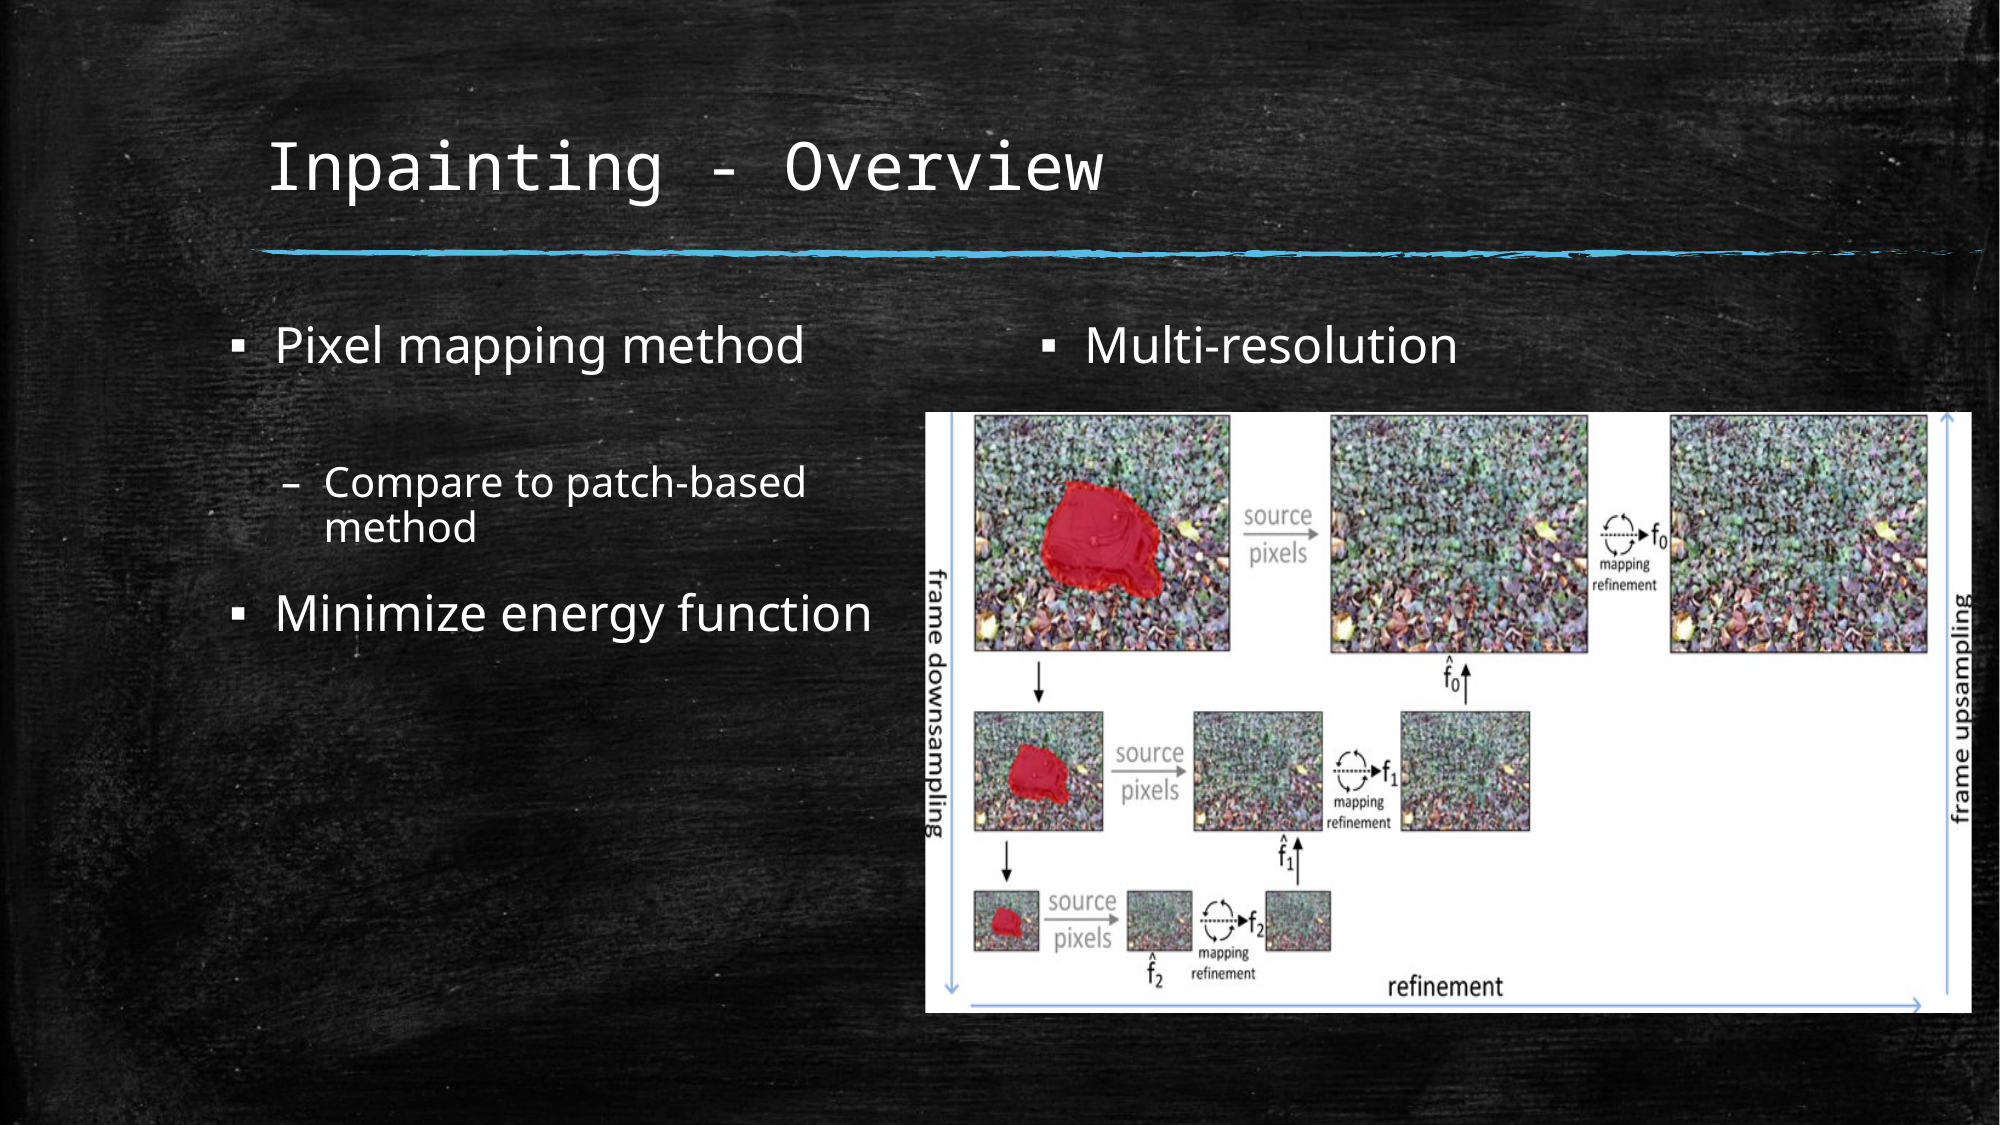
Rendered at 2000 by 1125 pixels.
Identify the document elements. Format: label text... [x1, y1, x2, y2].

picture [925, 412, 1972, 1013]
list Multi-resolution [1024, 312, 1750, 412]
title Inpainting - Overview [249, 45, 1750, 213]
